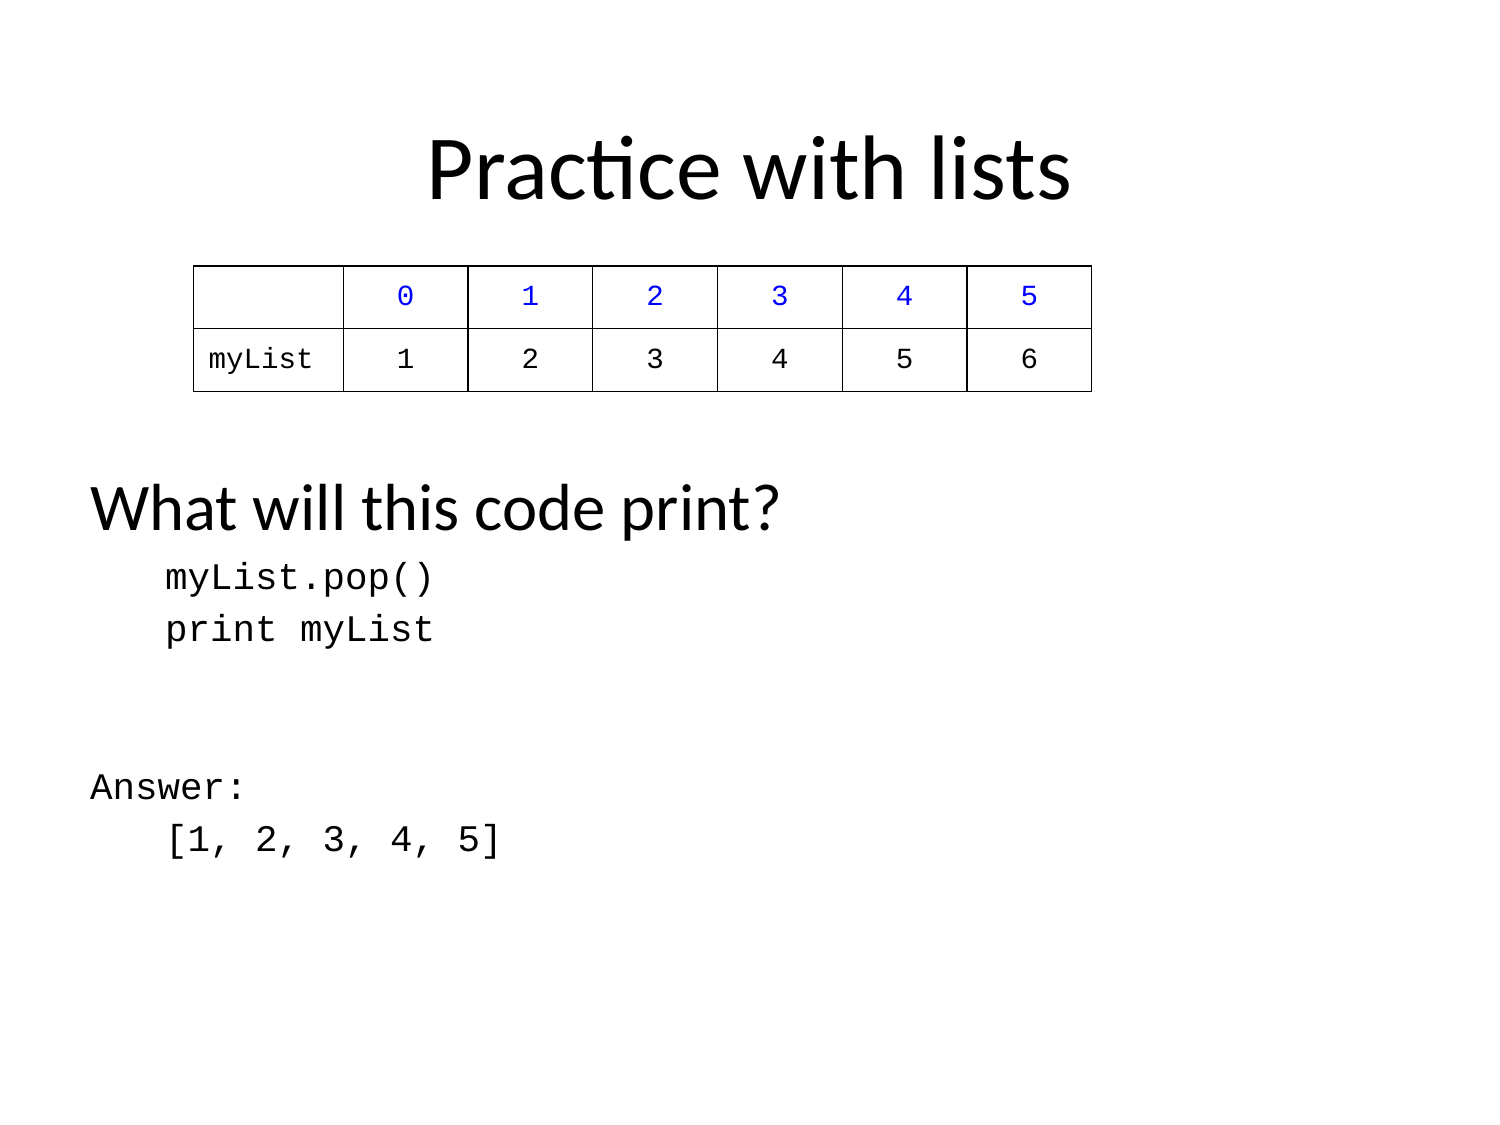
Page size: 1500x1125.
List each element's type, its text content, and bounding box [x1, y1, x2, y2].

table_cell 3 [593, 329, 717, 391]
list What will this code print? myList.pop() print myList Answer: [1, 2, 3, 4, 5] [75, 262, 1425, 1005]
table_header 5 [968, 267, 1091, 328]
table_header 3 [718, 267, 842, 328]
table_cell 1 [344, 329, 467, 391]
table_header 2 [593, 267, 717, 328]
table_cell 2 [469, 329, 592, 391]
table_header 4 [843, 267, 966, 328]
table_header [194, 267, 343, 328]
table_header 0 [344, 267, 467, 328]
table_cell 4 [718, 329, 842, 391]
title Practice with lists [75, 45, 1425, 233]
table_header 1 [469, 267, 592, 328]
table_cell 6 [968, 329, 1091, 391]
table_cell 5 [843, 329, 966, 391]
table_cell myList [194, 329, 343, 391]
